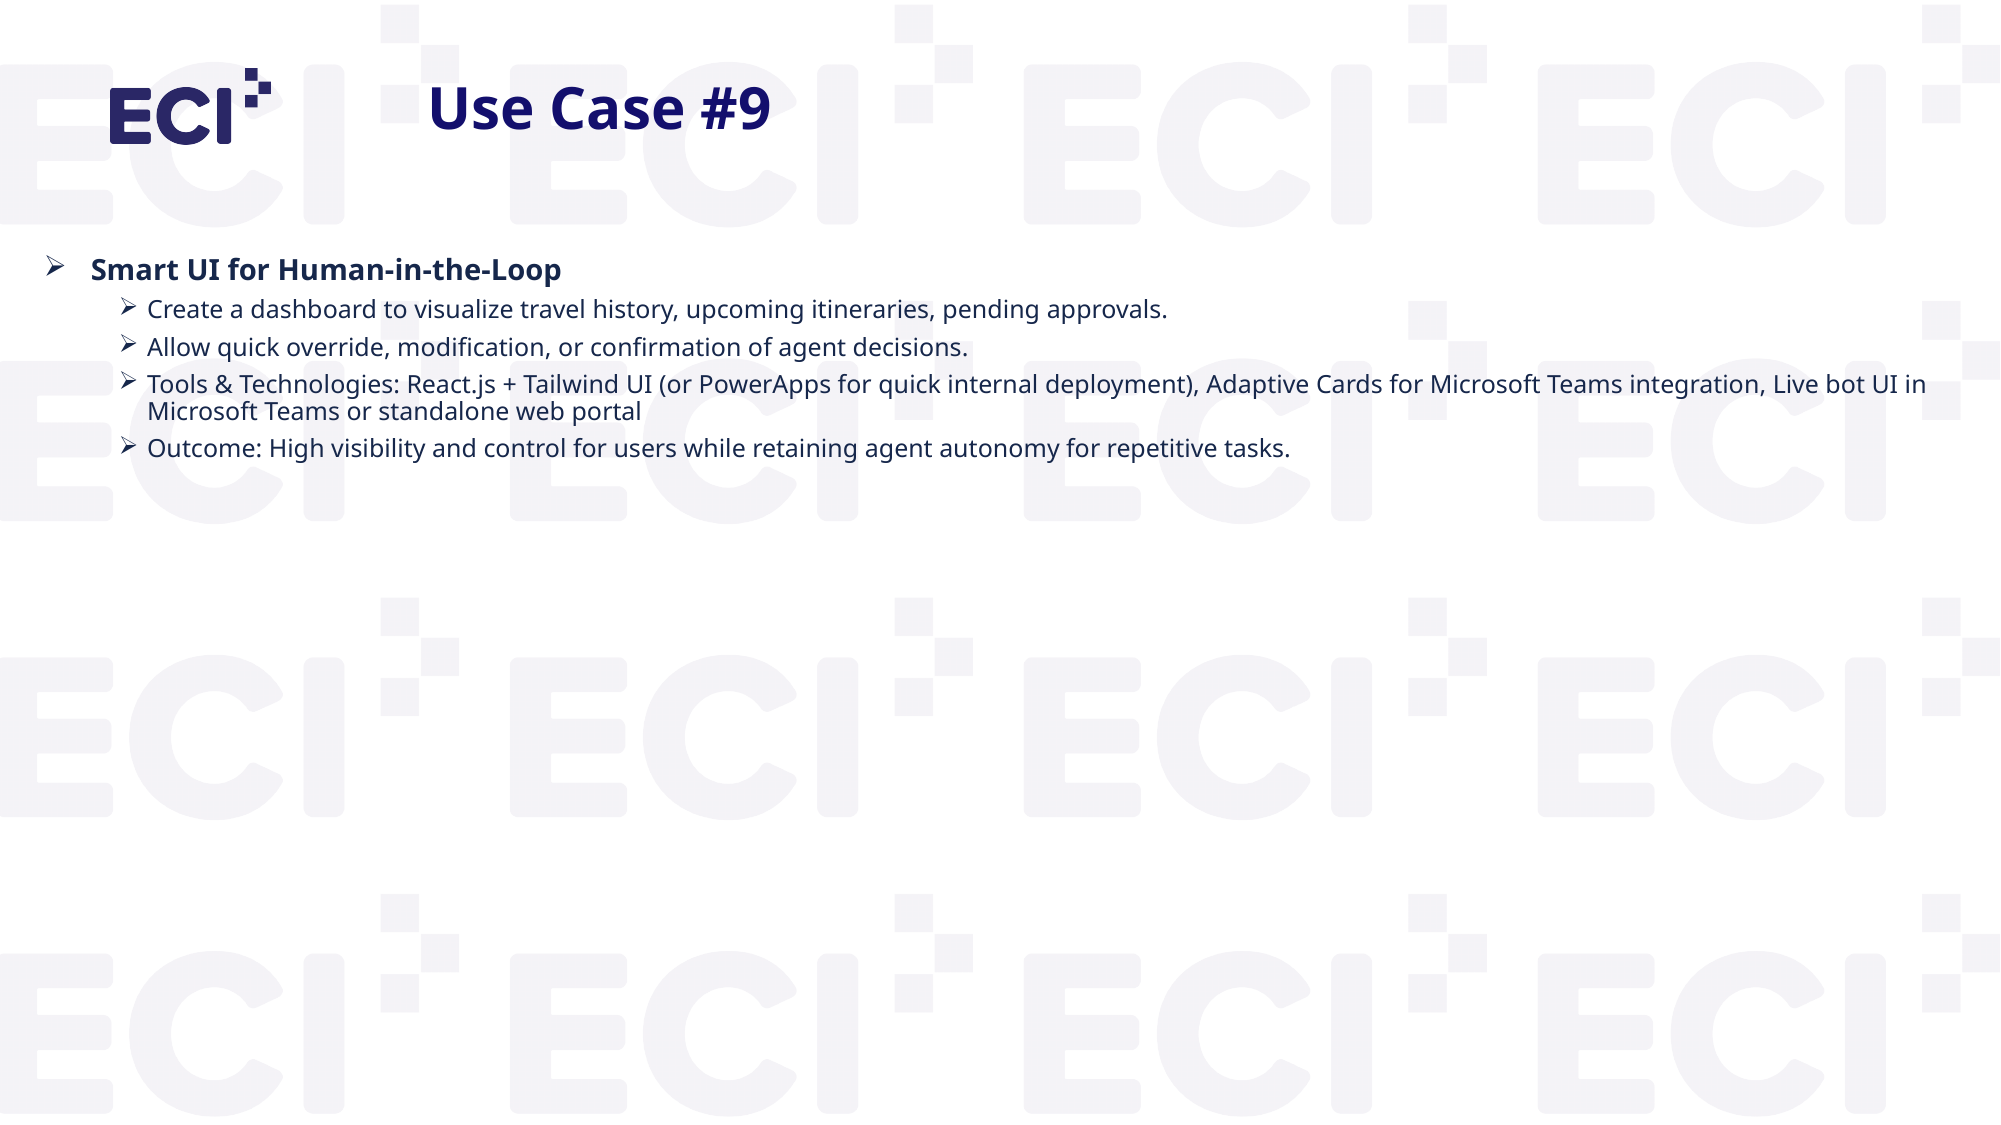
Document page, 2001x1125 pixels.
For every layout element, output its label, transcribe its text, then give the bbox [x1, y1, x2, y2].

text_box Smart UI for Human-in-the-Loop Create a dashboard to visualize travel history, upcoming itineraries, pending approvals. Allow quick override, modification, or confirmation of agent decisions. Tools & Technologies: React.js + Tailwind UI (or PowerApps for quick internal deployment), Adaptive Cards for Microsoft Teams integration, Live bot UI in Microsoft Teams or standalone web portal Outcome: High visibility and control for users while retaining agent autonomy for repetitive tasks. [28, 187, 1946, 1125]
text_box Use Case #9 [372, 79, 827, 143]
picture [0, 0, 2001, 1121]
